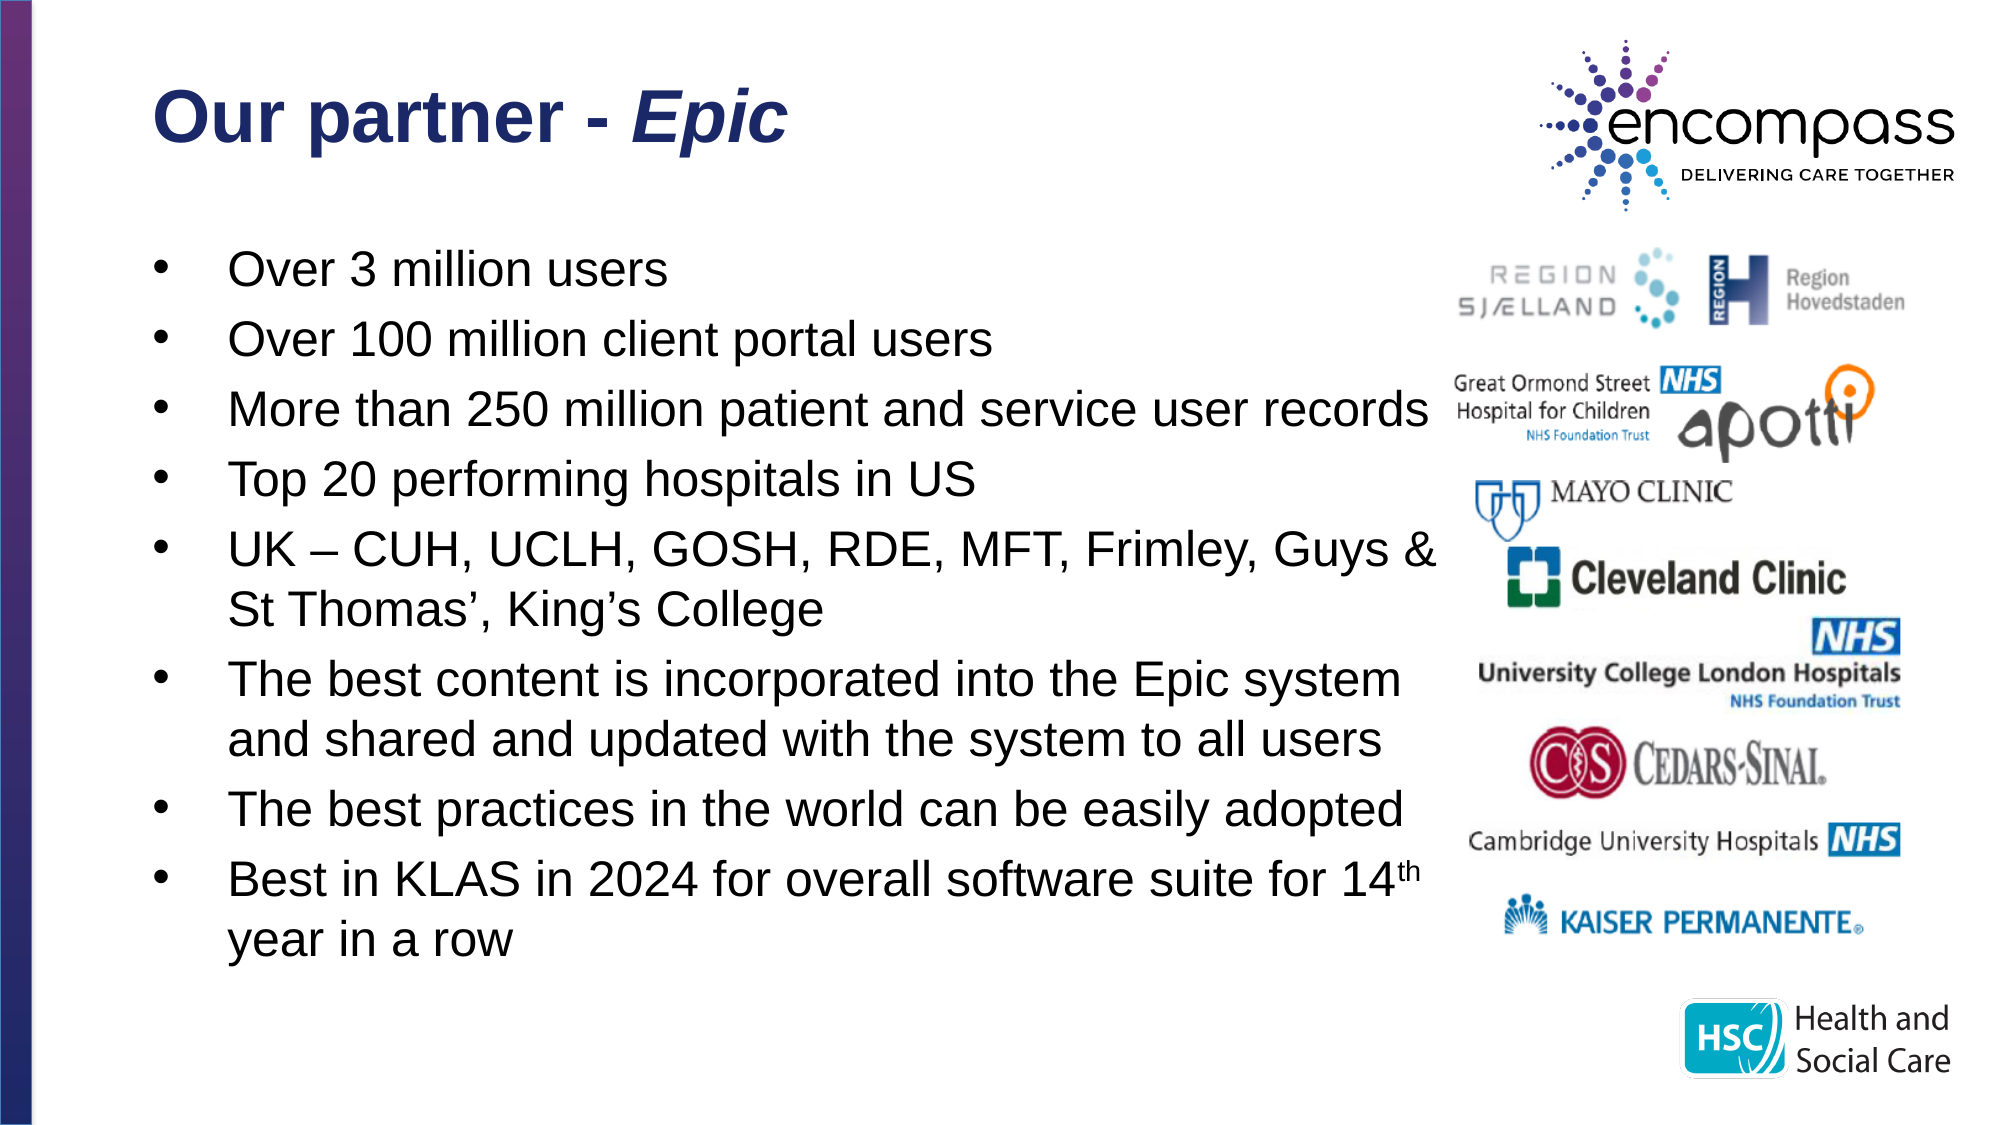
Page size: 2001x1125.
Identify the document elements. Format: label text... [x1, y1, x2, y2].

list Over 3 million users Over 100 million client portal users More than 250 million patient and service user records Top 20 performing hospitals in US UK – CUH, UCLH, GOSH, RDE, MFT, Frimley, Guys & St Thomas’, King’s College The best content is incorporated into the Epic system and shared and updated with the system to all users The best practices in the world can be easily adopted Best in KLAS in 2024 for overall software suite for 14th year in a row [137, 229, 1444, 943]
picture [1446, 228, 1935, 968]
title Our partner - Epic [137, 59, 1863, 229]
